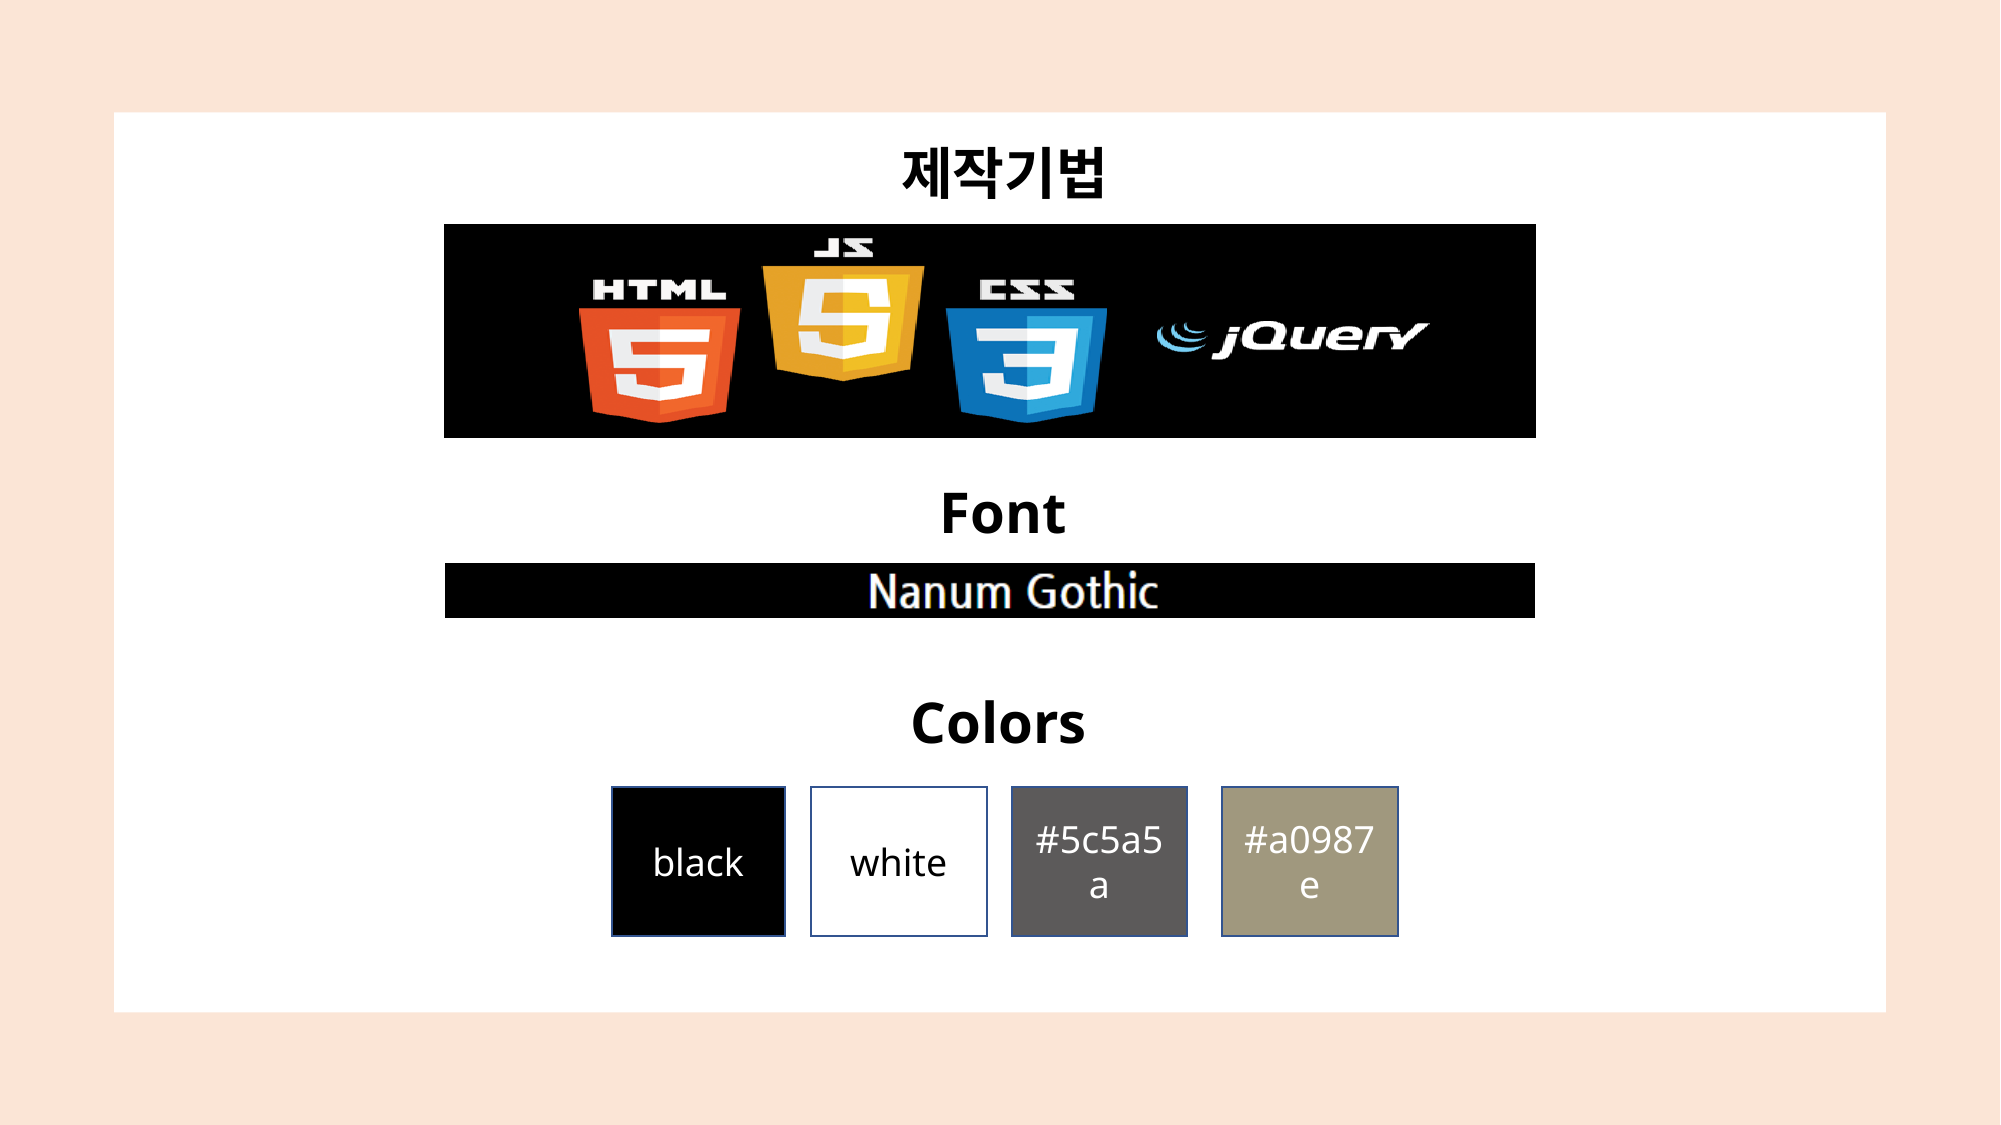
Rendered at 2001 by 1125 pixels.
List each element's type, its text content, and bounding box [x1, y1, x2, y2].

text_box Font [924, 469, 1103, 553]
text_box #5c5a5a [1011, 786, 1188, 937]
title 제작기법 [844, 138, 1181, 222]
text_box [0, 0, 2000, 1125]
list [444, 224, 1536, 438]
text_box Colors [773, 679, 1224, 762]
text_box white [810, 786, 988, 937]
text_box [113, 111, 1887, 1013]
text_box black [611, 786, 786, 937]
picture [445, 563, 1535, 618]
text_box #a0987e [1221, 786, 1399, 937]
